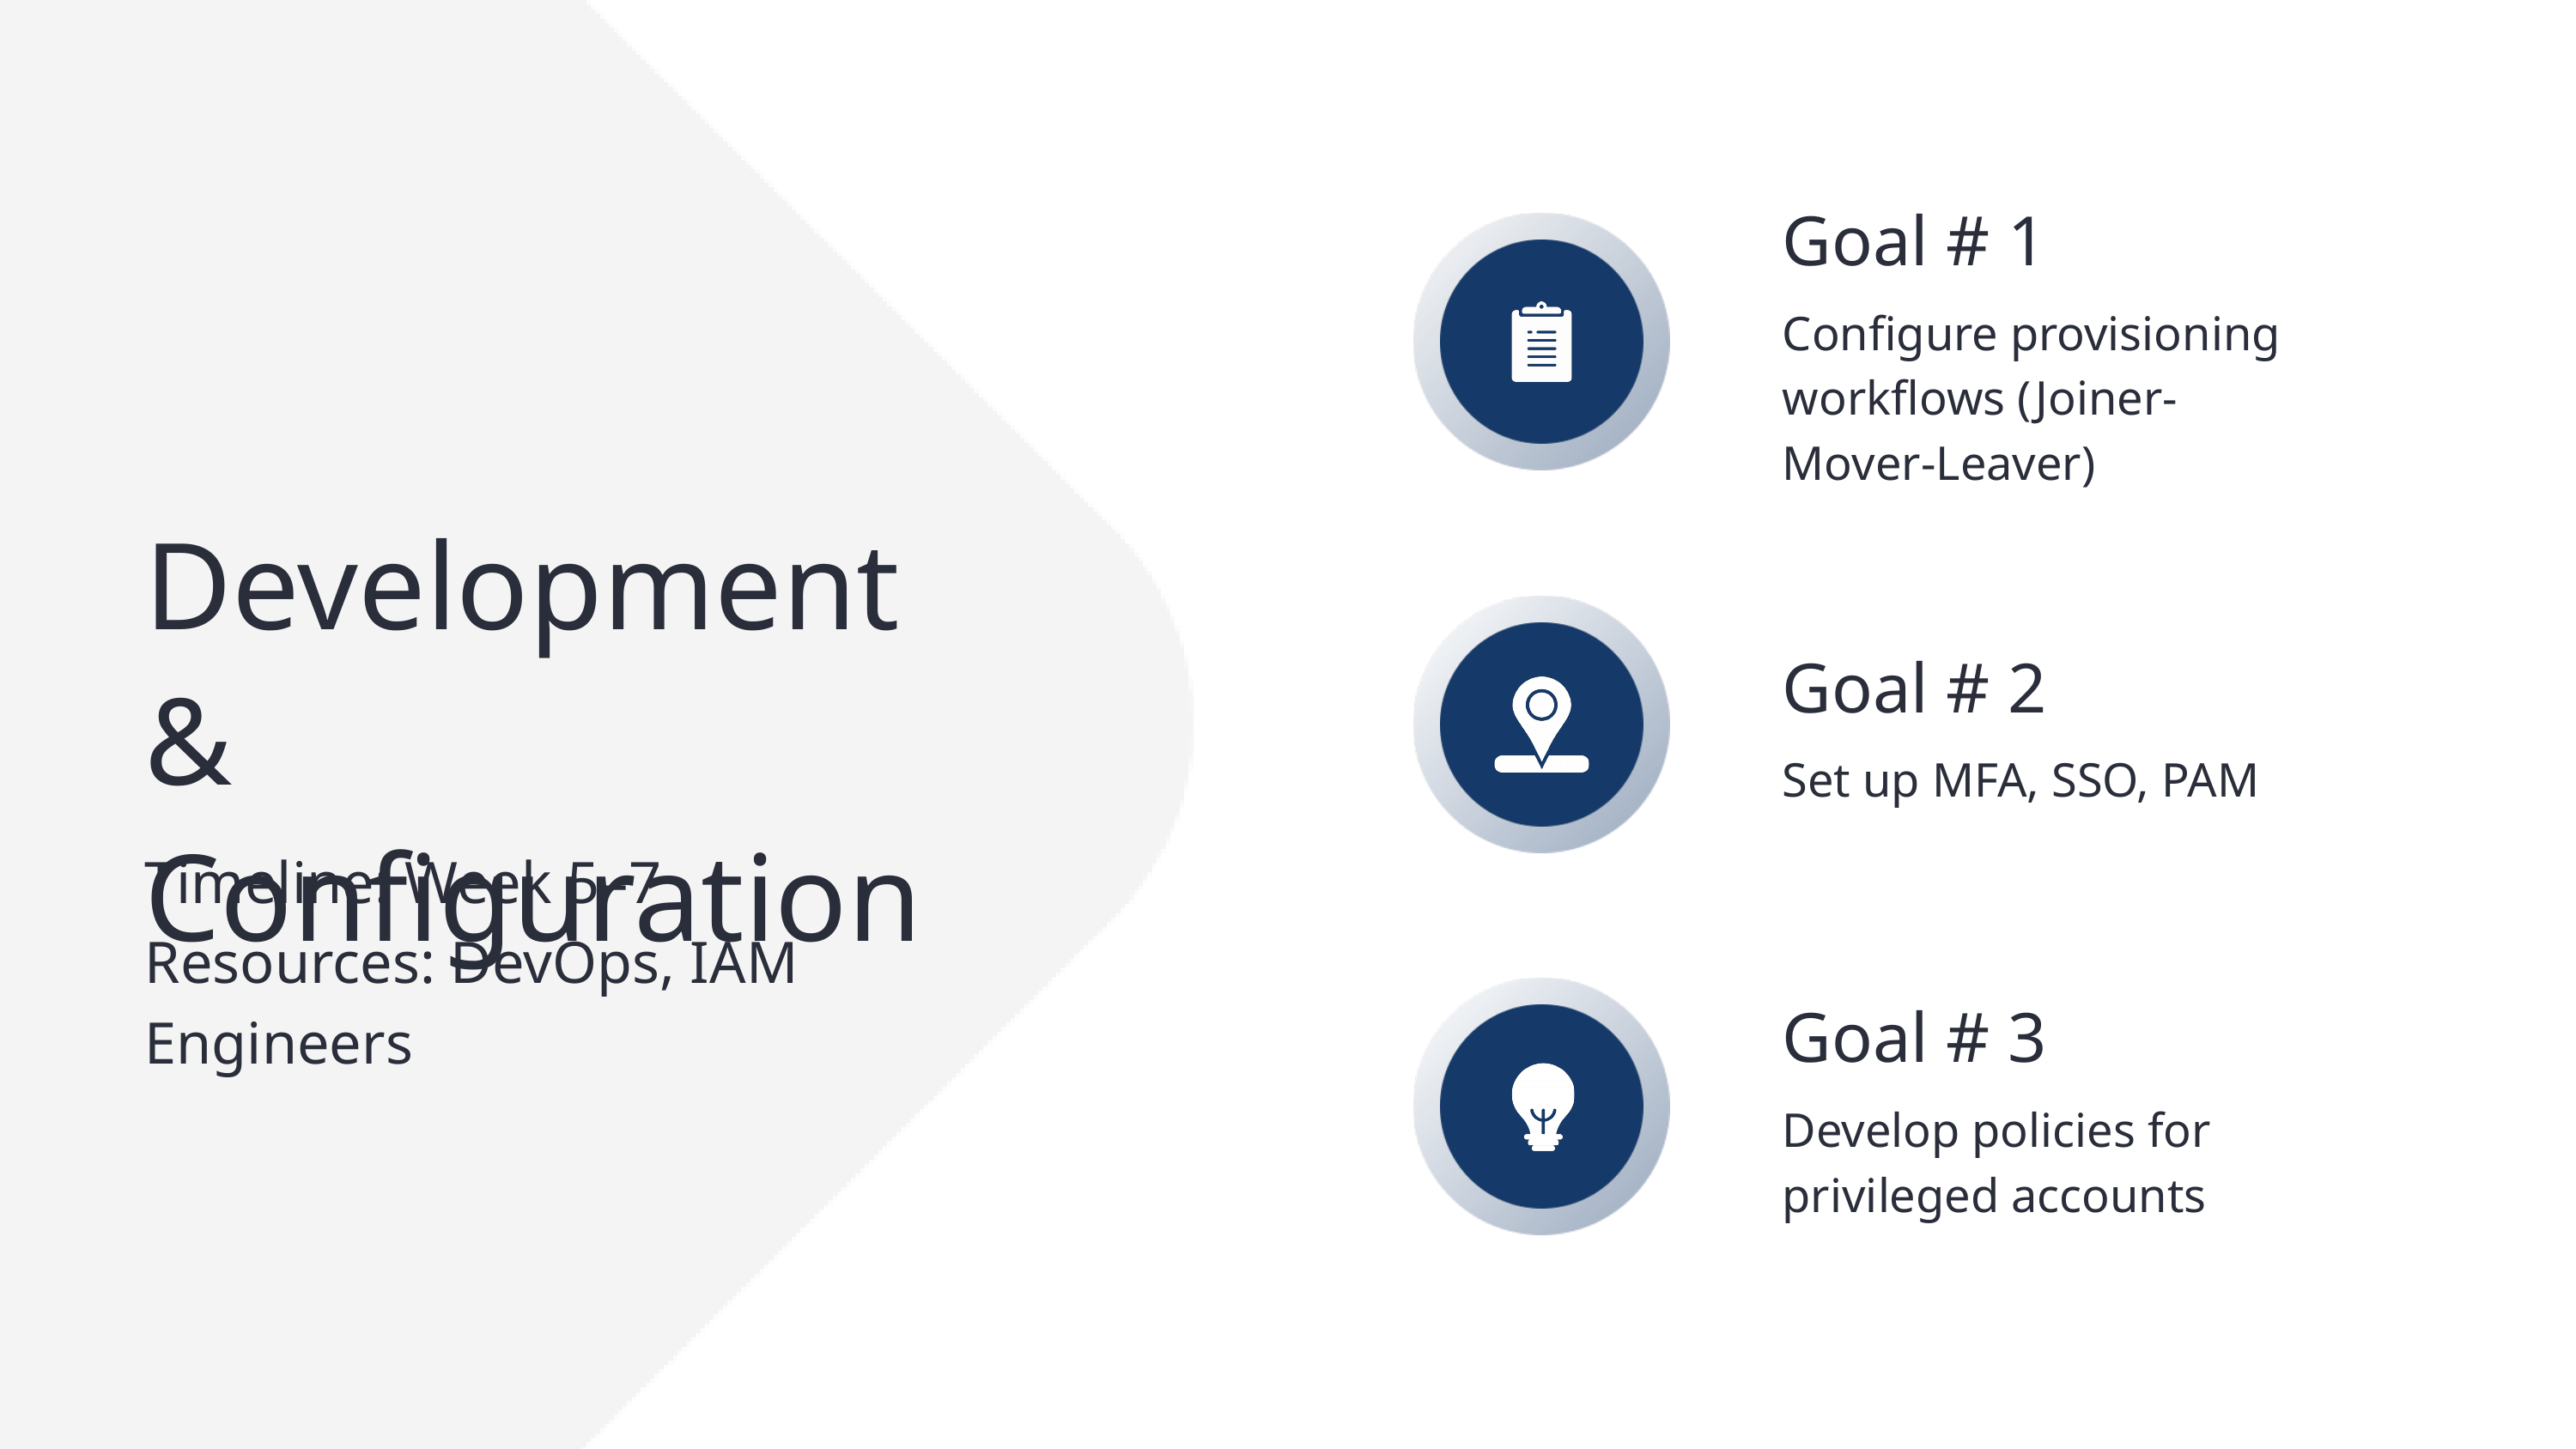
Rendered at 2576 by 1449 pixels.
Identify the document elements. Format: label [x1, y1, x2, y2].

text_box [1494, 676, 1589, 773]
text_box [1511, 301, 1572, 382]
text_box [1511, 1062, 1575, 1151]
text_box [1782, 644, 2330, 804]
text_box [1782, 197, 2330, 486]
text_box [1440, 622, 1643, 827]
text_box [1440, 239, 1643, 444]
text_box [1413, 213, 1670, 470]
text_box [1440, 1004, 1643, 1209]
text_box [0, 0, 1221, 1449]
text_box [1413, 978, 1670, 1235]
text_box [144, 349, 925, 1069]
text_box [1782, 994, 2330, 1219]
text_box [1413, 596, 1670, 853]
